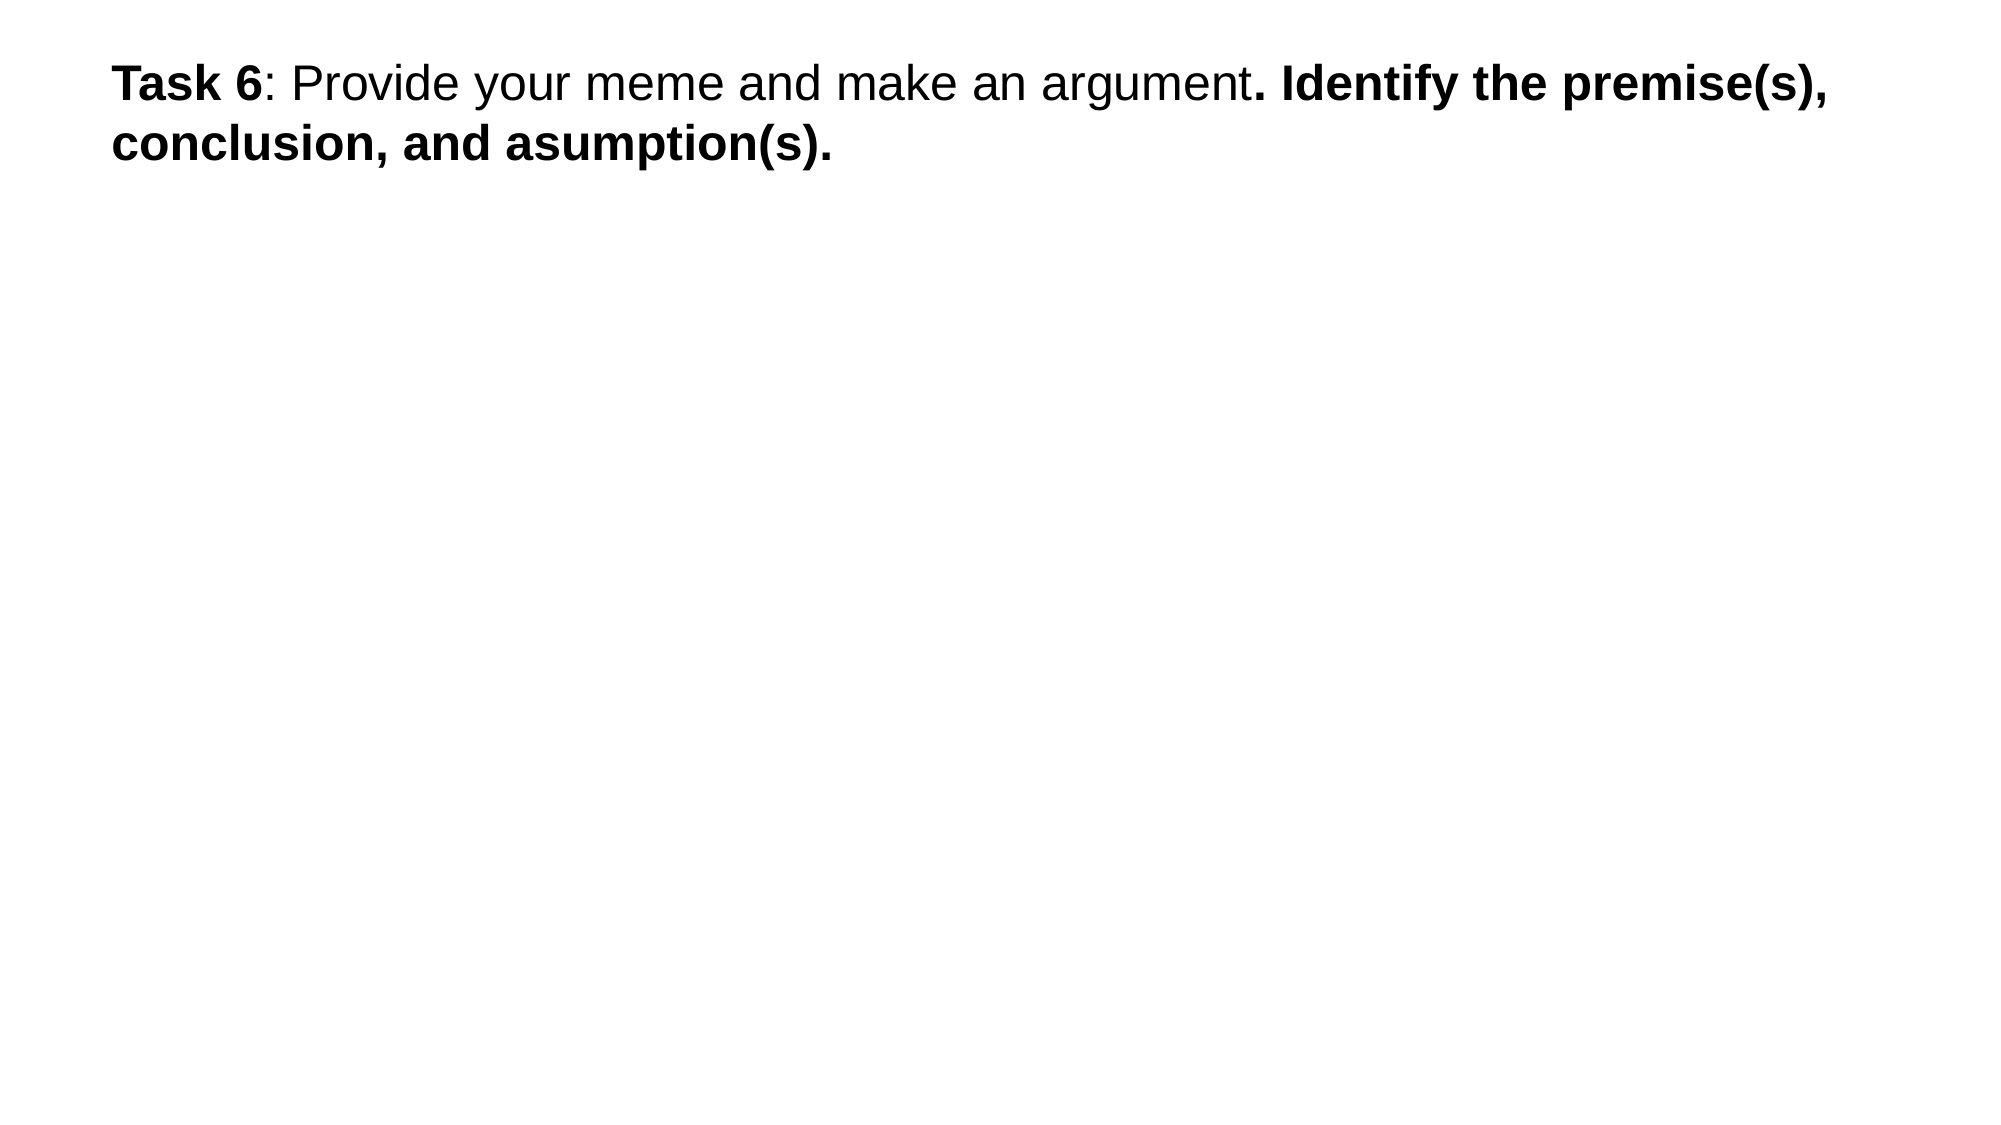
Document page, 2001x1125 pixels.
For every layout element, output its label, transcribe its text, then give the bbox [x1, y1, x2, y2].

text_box Task 6: Provide your meme and make an argument. Identify the premise(s), conclusion, and asumption(s). [96, 42, 1920, 178]
